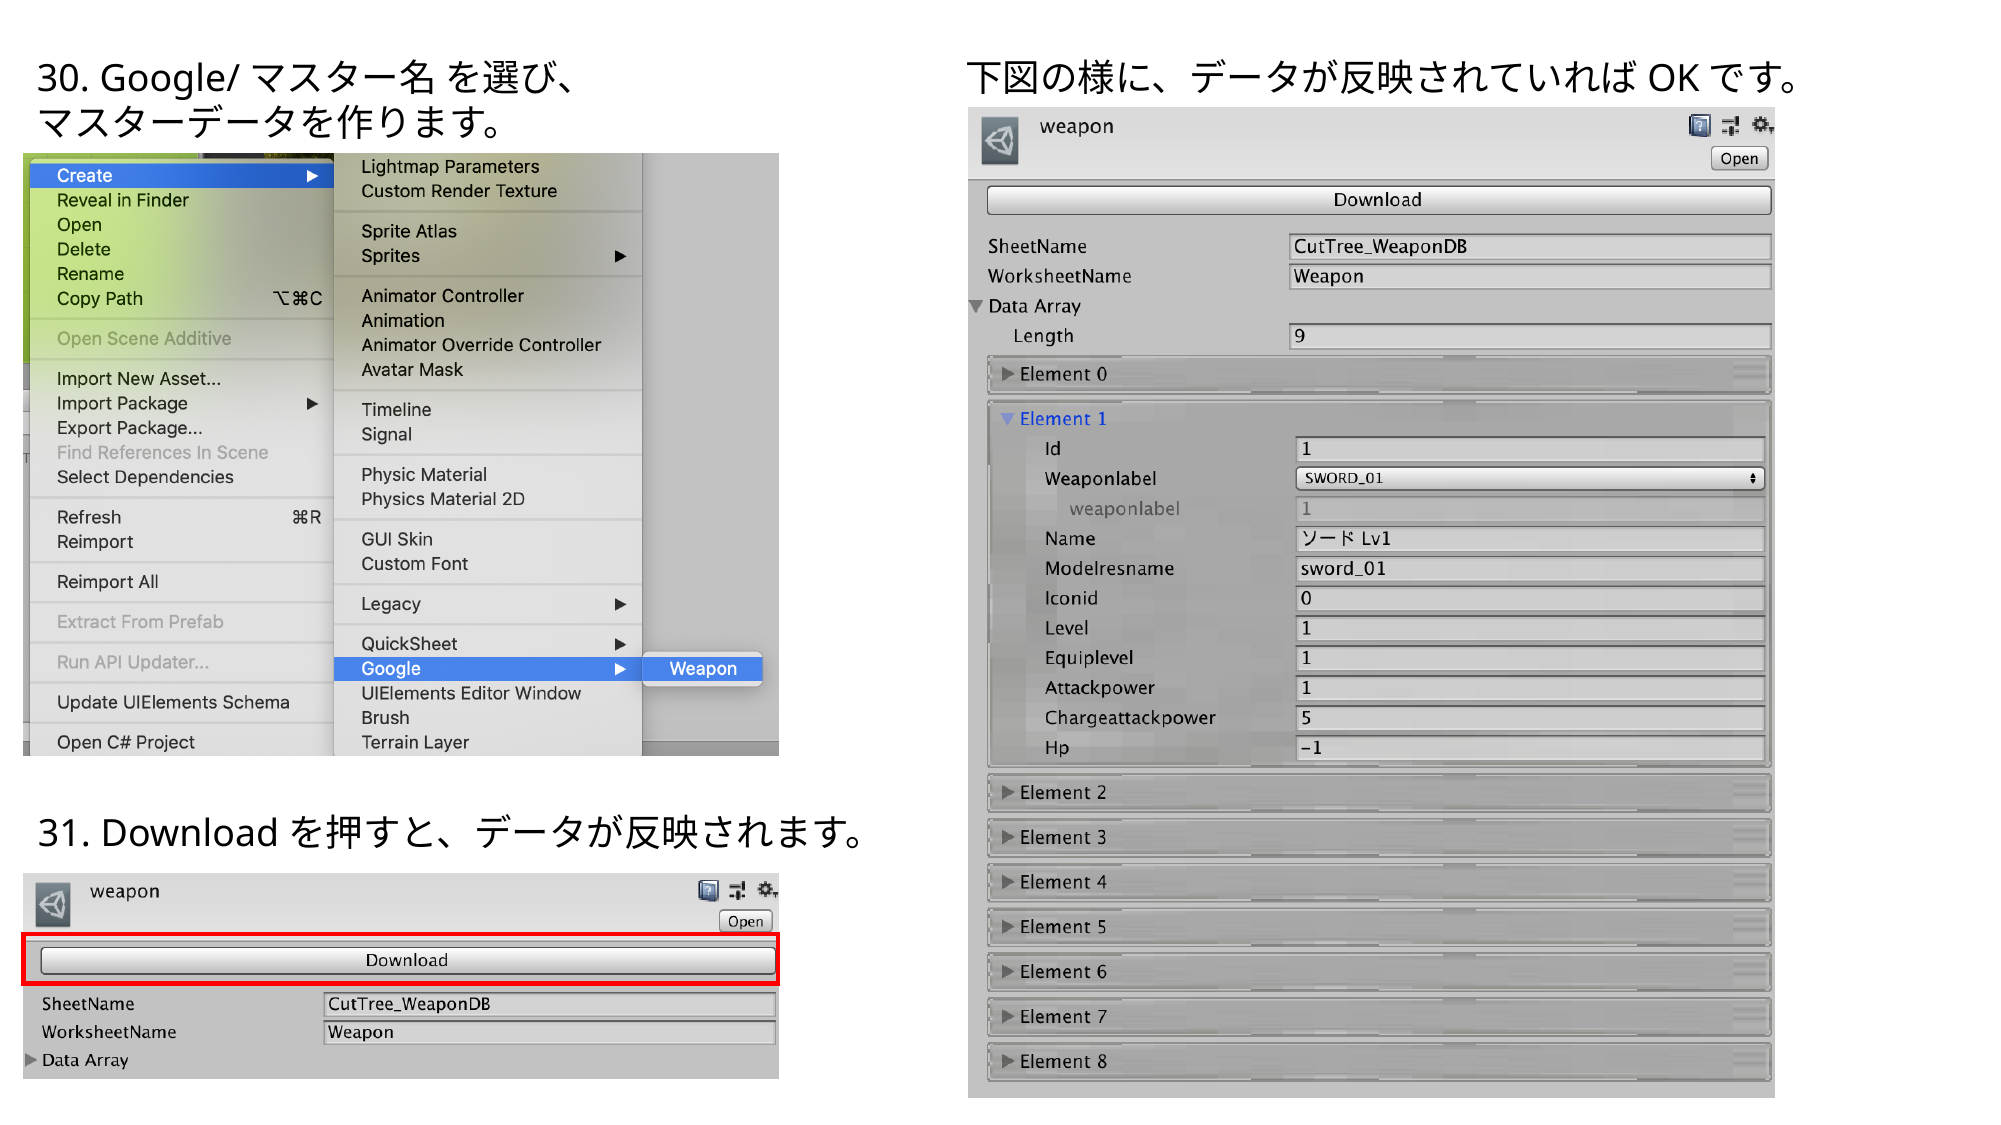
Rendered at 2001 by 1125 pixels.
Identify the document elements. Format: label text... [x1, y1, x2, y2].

picture [968, 107, 1775, 1098]
picture [23, 153, 779, 756]
text_box 31. Downloadを押すと、データが反映されます。 [23, 801, 898, 862]
text_box 下図の様に、データが反映されていればOKです。 [950, 46, 1833, 107]
text_box 30. Google/マスター名 を選び、 マスターデータを作ります。 [22, 46, 611, 152]
picture [23, 873, 779, 1079]
